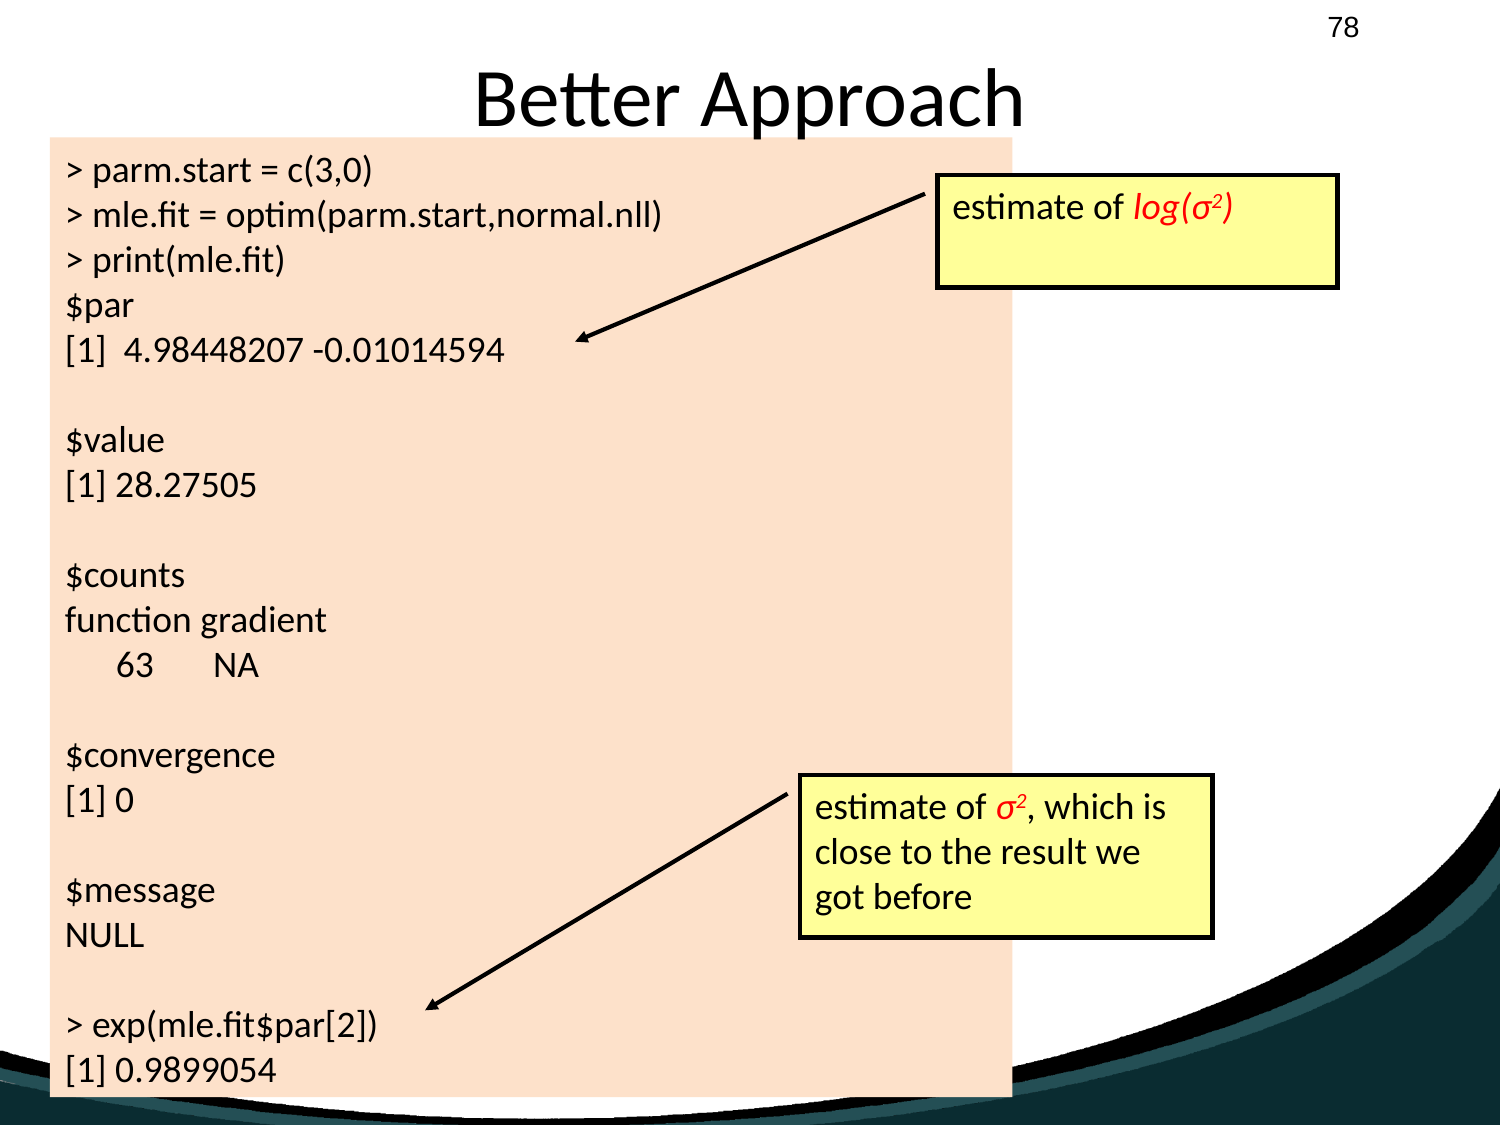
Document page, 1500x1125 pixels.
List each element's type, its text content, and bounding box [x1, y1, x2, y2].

text_box estimate of σ2, which is close to the result we got before [800, 774, 1213, 938]
text_box estimate of log(σ2) [575, 193, 926, 343]
title Better Approach [76, 24, 1424, 162]
text_box estimate of σ2, which is close to the result we got before [425, 793, 788, 1011]
text_box > parm.start = c(3,0) > mle.fit = optim(parm.start,normal.nll) > print(mle.fit) $par [1] 4.98448207 -0.01014594 $value [1] 28.27505 $counts function gradient 63 NA $convergence [1] 0 $message NULL > exp(mle.fit$par[2]) [1] 0.9899054 [49, 137, 1013, 1098]
text_box estimate of log(σ2) [937, 174, 1338, 288]
picture [0, 0, 1500, 1125]
